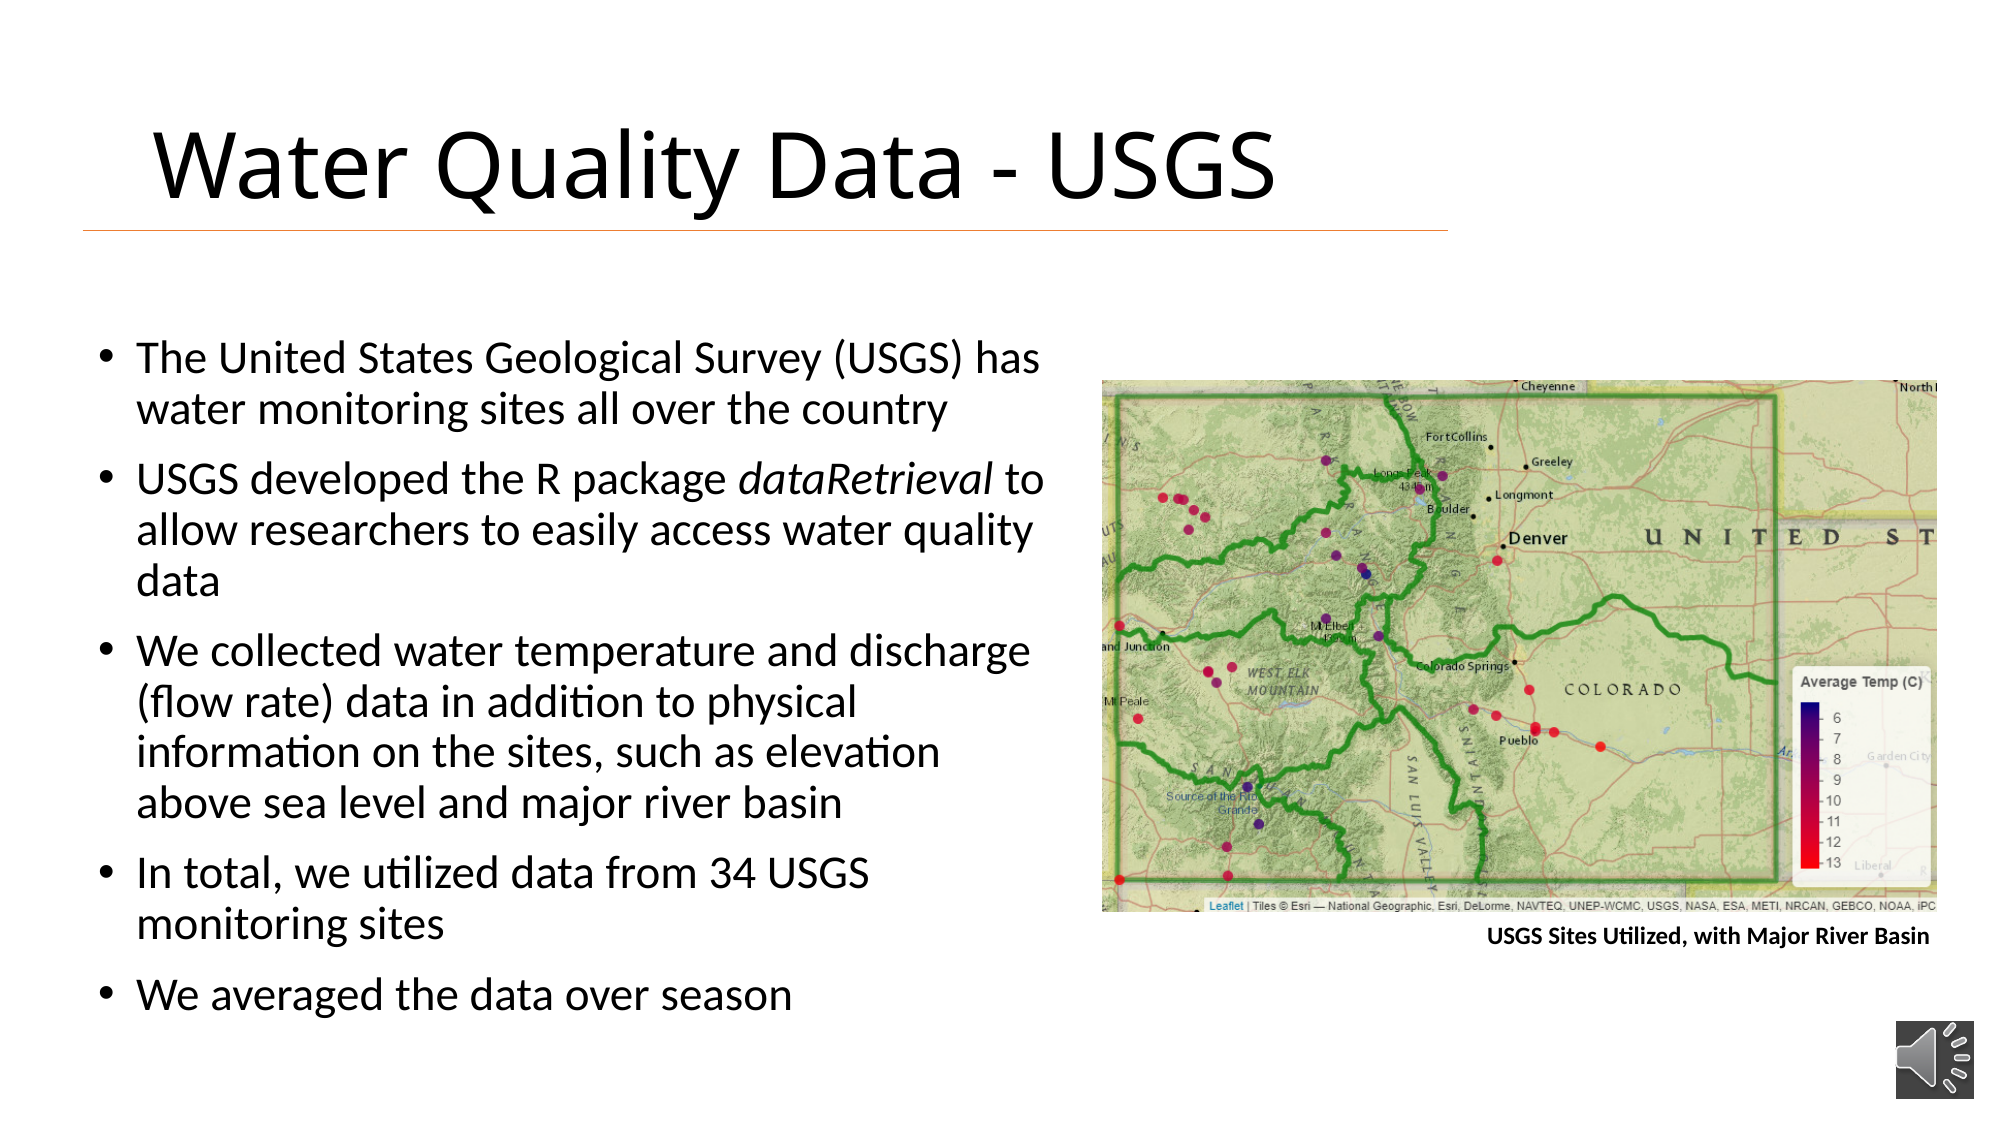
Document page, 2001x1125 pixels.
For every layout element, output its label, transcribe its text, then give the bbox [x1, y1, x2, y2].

title Water Quality Data - USGS [137, 59, 1863, 278]
list The United States Geological Survey (USGS) has water monitoring sites all over the country USGS developed the R package dataRetrieval to allow researchers to easily access water quality data We collected water temperature and discharge (flow rate) data in addition to physical information on the sites, such as elevation above sea level and major river basin In total, we utilized data from 34 USGS monitoring sites We averaged the data over season [83, 325, 1079, 1040]
picture [1102, 380, 1937, 912]
picture [1894, 1019, 1975, 1100]
text_box USGS Sites Utilized, with Major River Basin [1472, 912, 1986, 957]
